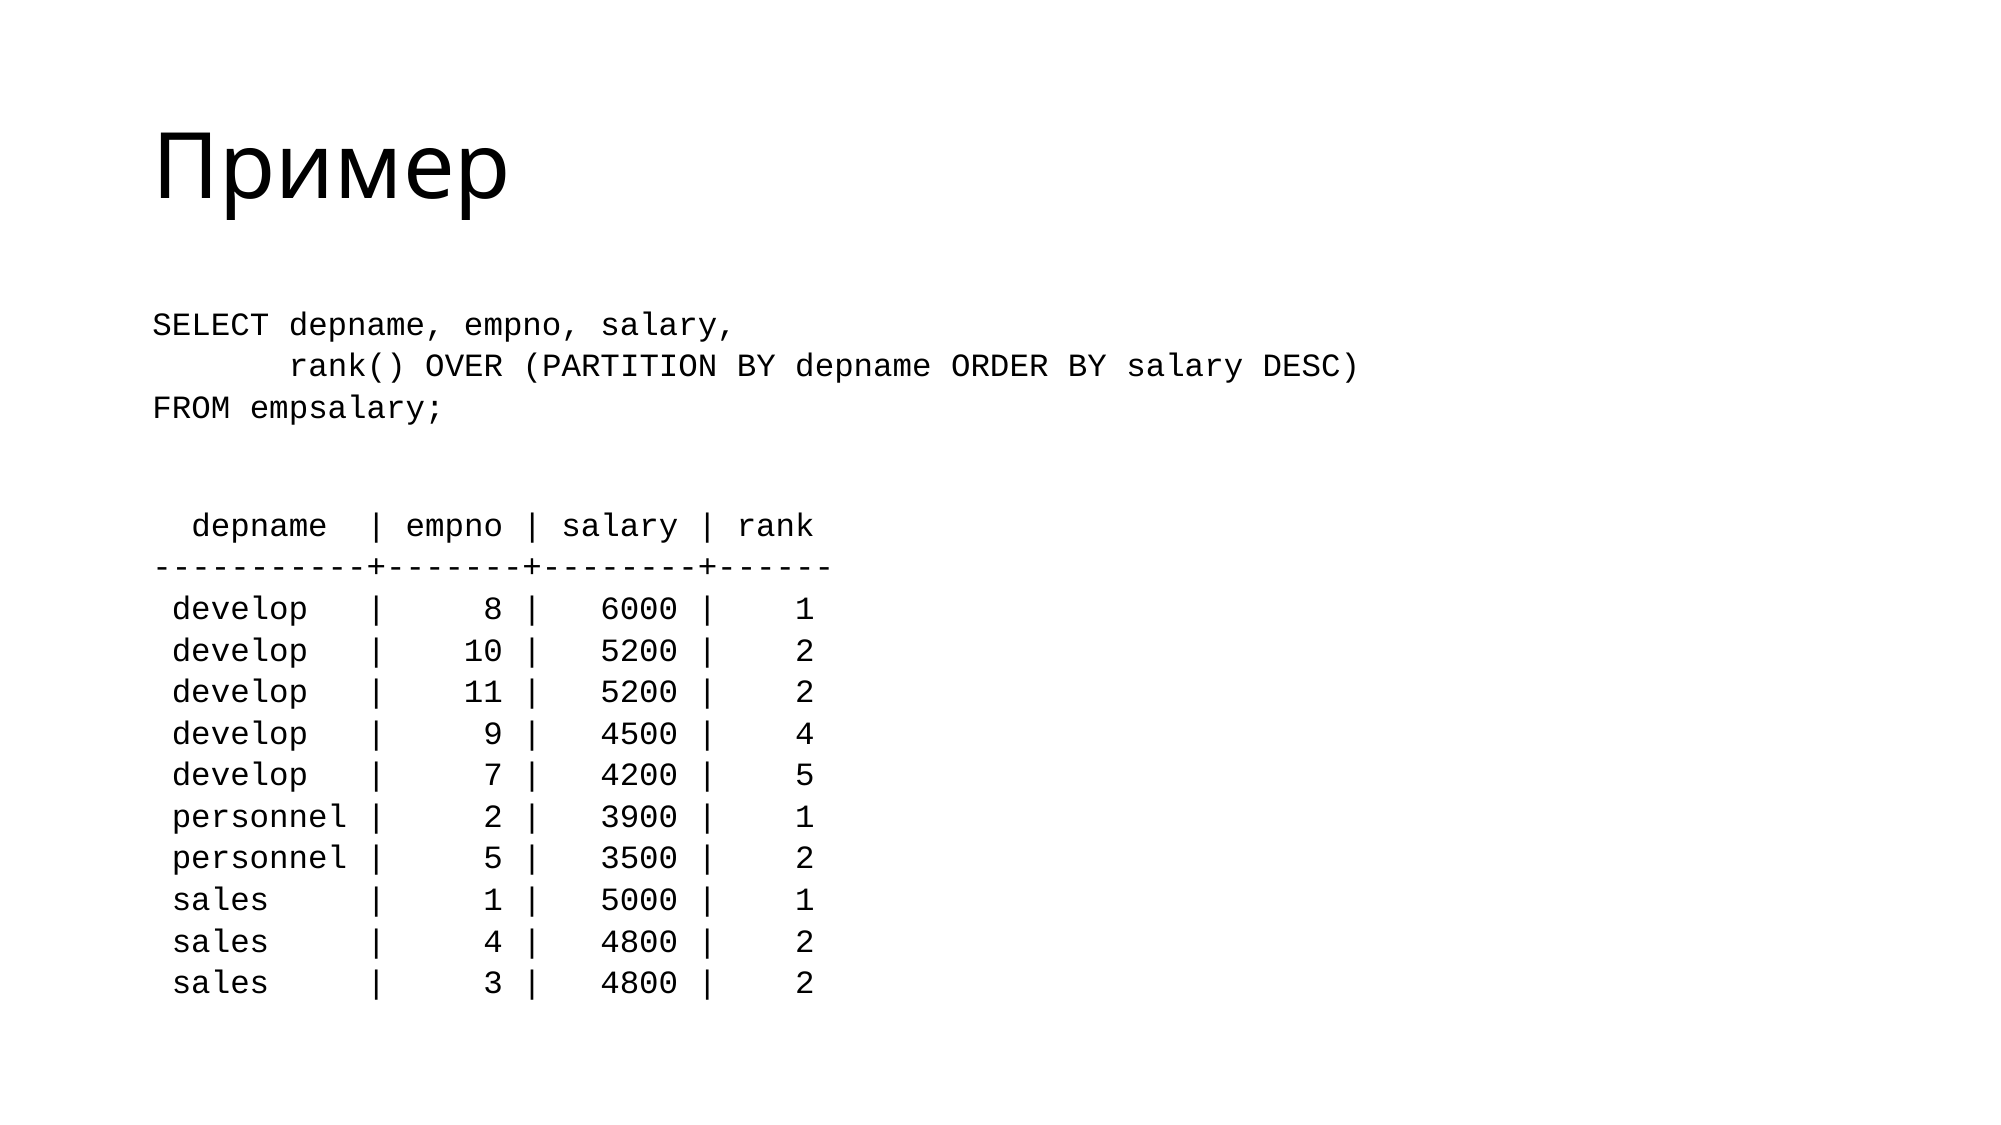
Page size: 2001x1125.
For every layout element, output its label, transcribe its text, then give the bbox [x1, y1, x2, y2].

list SELECT depname, empno, salary, rank() OVER (PARTITION BY depname ORDER BY salary DESC) FROM empsalary; depname | empno | salary | rank -----------+-------+--------+------ develop | 8 | 6000 | 1 develop | 10 | 5200 | 2 develop | 11 | 5200 | 2 develop | 9 | 4500 | 4 develop | 7 | 4200 | 5 personnel | 2 | 3900 | 1 personnel | 5 | 3500 | 2 sales | 1 | 5000 | 1 sales | 4 | 4800 | 2 sales | 3 | 4800 | 2 [137, 299, 1863, 1014]
title Пример [137, 59, 1863, 278]
